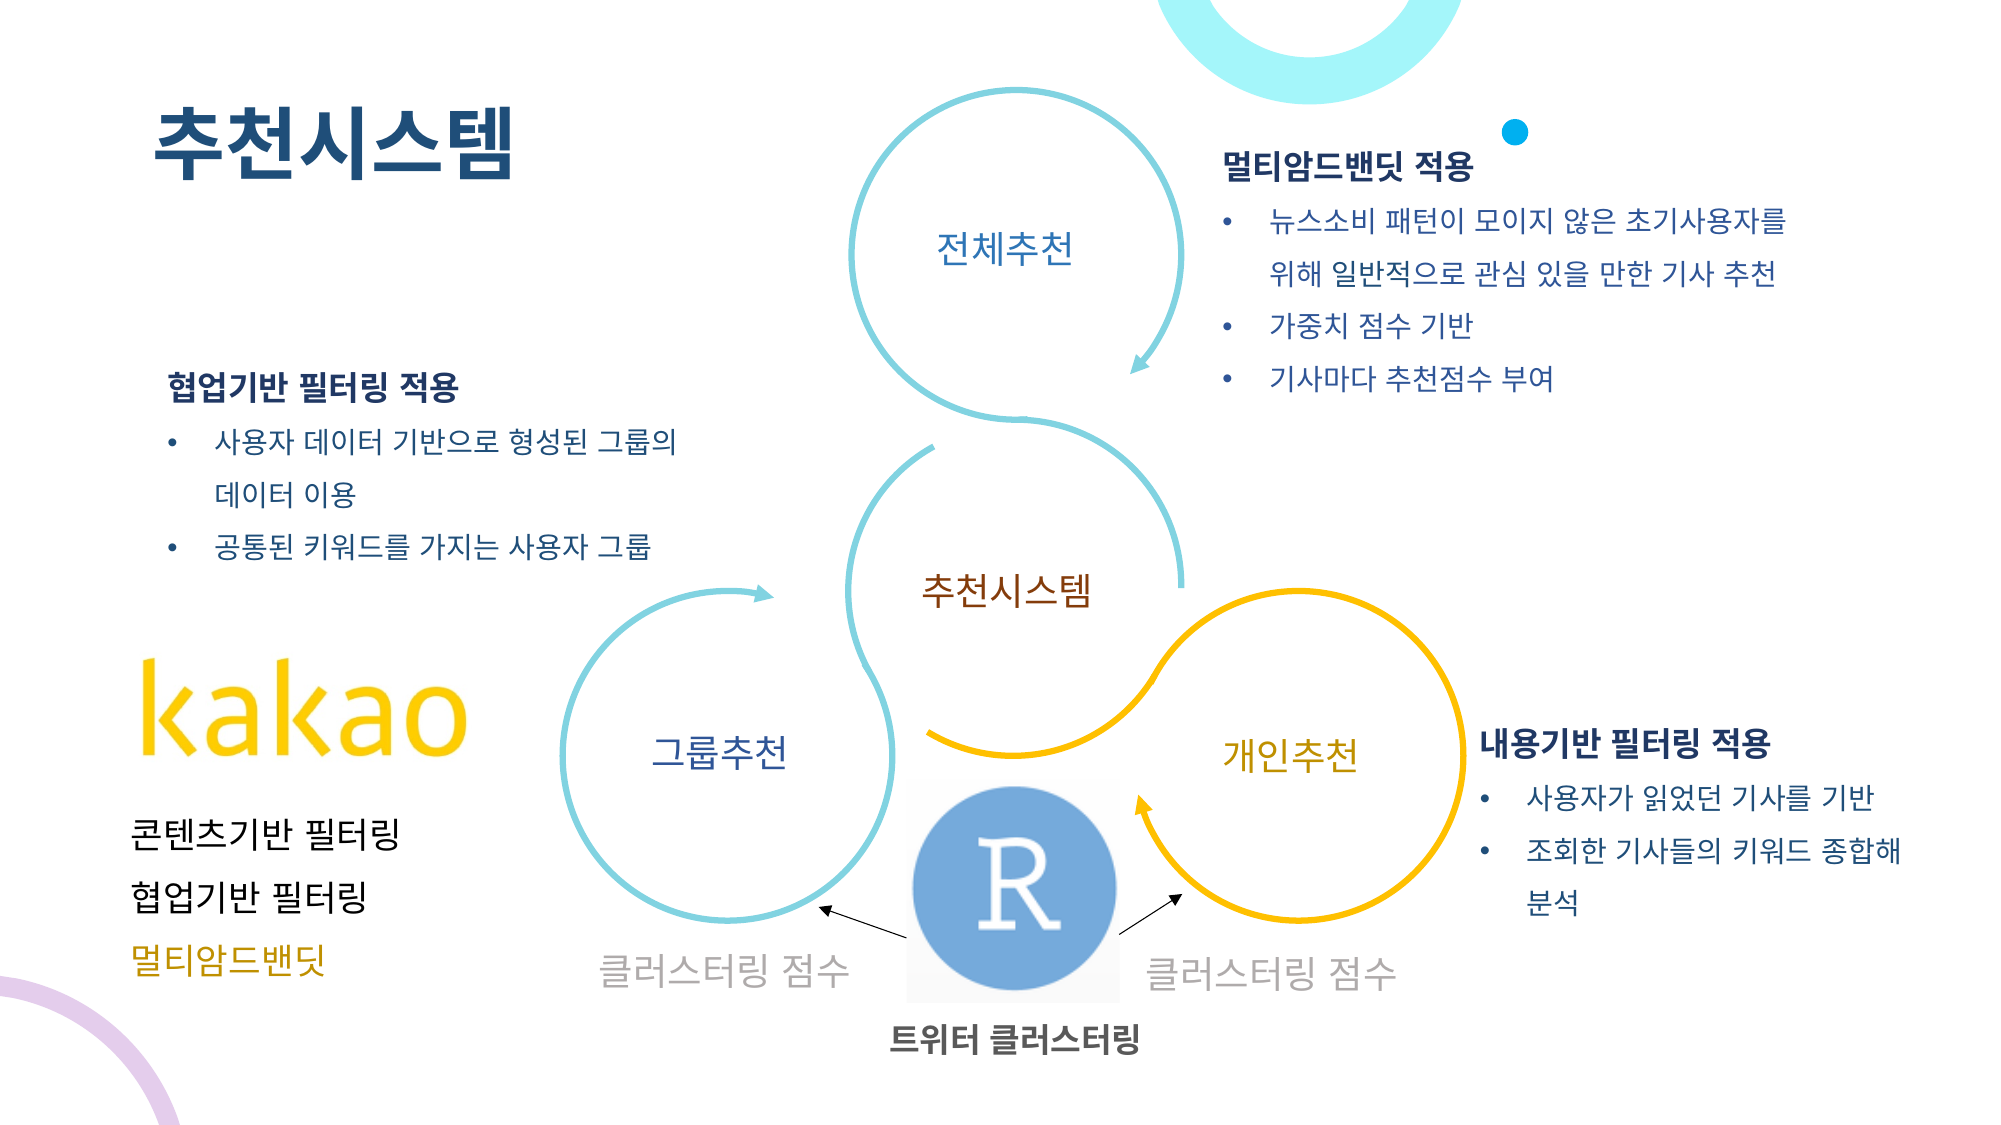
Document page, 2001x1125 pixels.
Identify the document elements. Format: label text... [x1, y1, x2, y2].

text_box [107, 641, 511, 991]
text_box 내용기반 필터링 적용 사용자가 읽었던 기사를 기반 조회한 기사들의 키워드 종합해 분석 [1529, 695, 1931, 928]
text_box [1119, 894, 1183, 935]
text_box 멀티암드밴딧 적용 뉴스소비 패턴이 모이지 않은 초기사용자를 위해 일반적으로 관심 있을 만한 기사 추천 가중치 점수 기반 기사마다 추천점수 부여 [1529, 118, 1863, 404]
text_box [0, 0, 1529, 1125]
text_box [818, 906, 907, 938]
